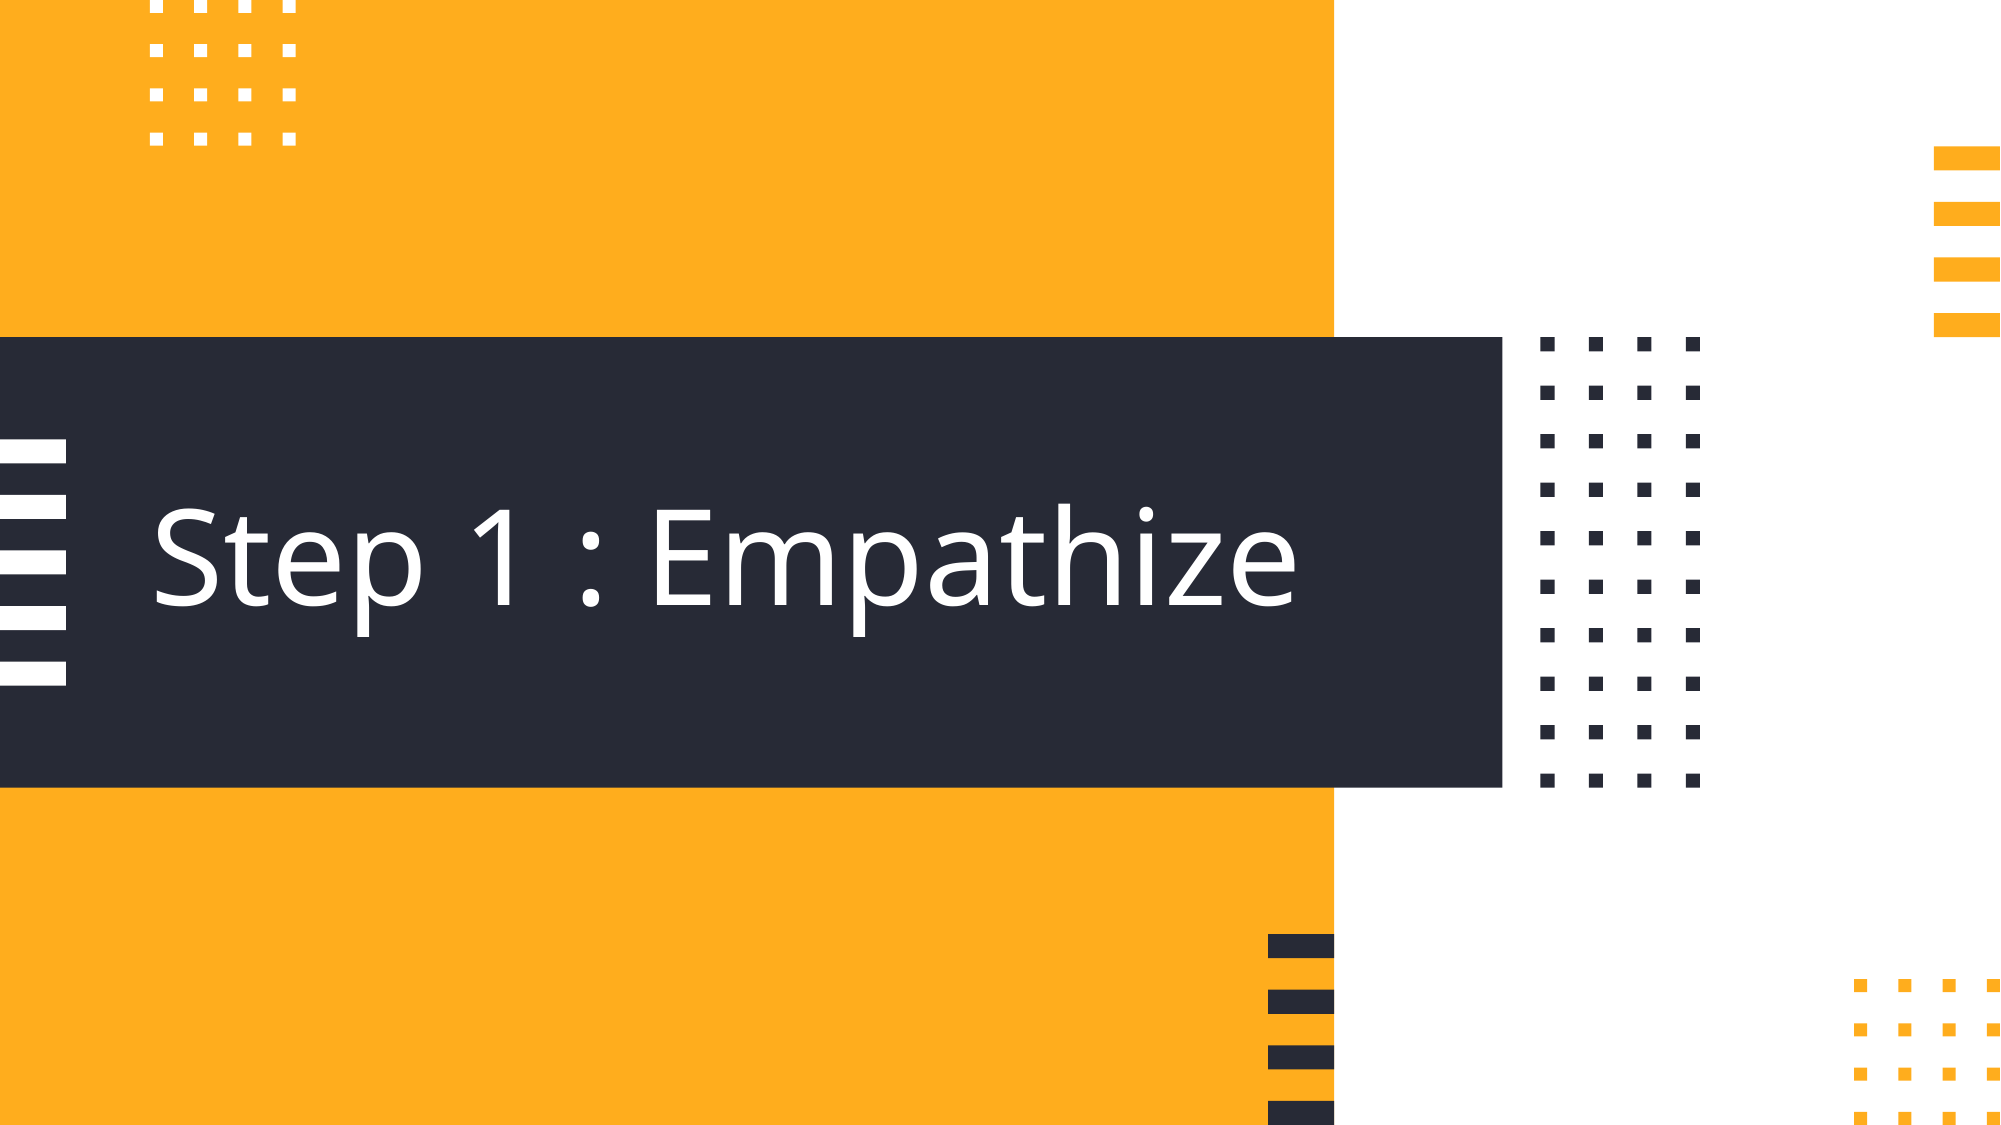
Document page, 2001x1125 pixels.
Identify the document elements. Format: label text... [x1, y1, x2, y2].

title Step 1 : Empathize [150, 337, 1406, 788]
